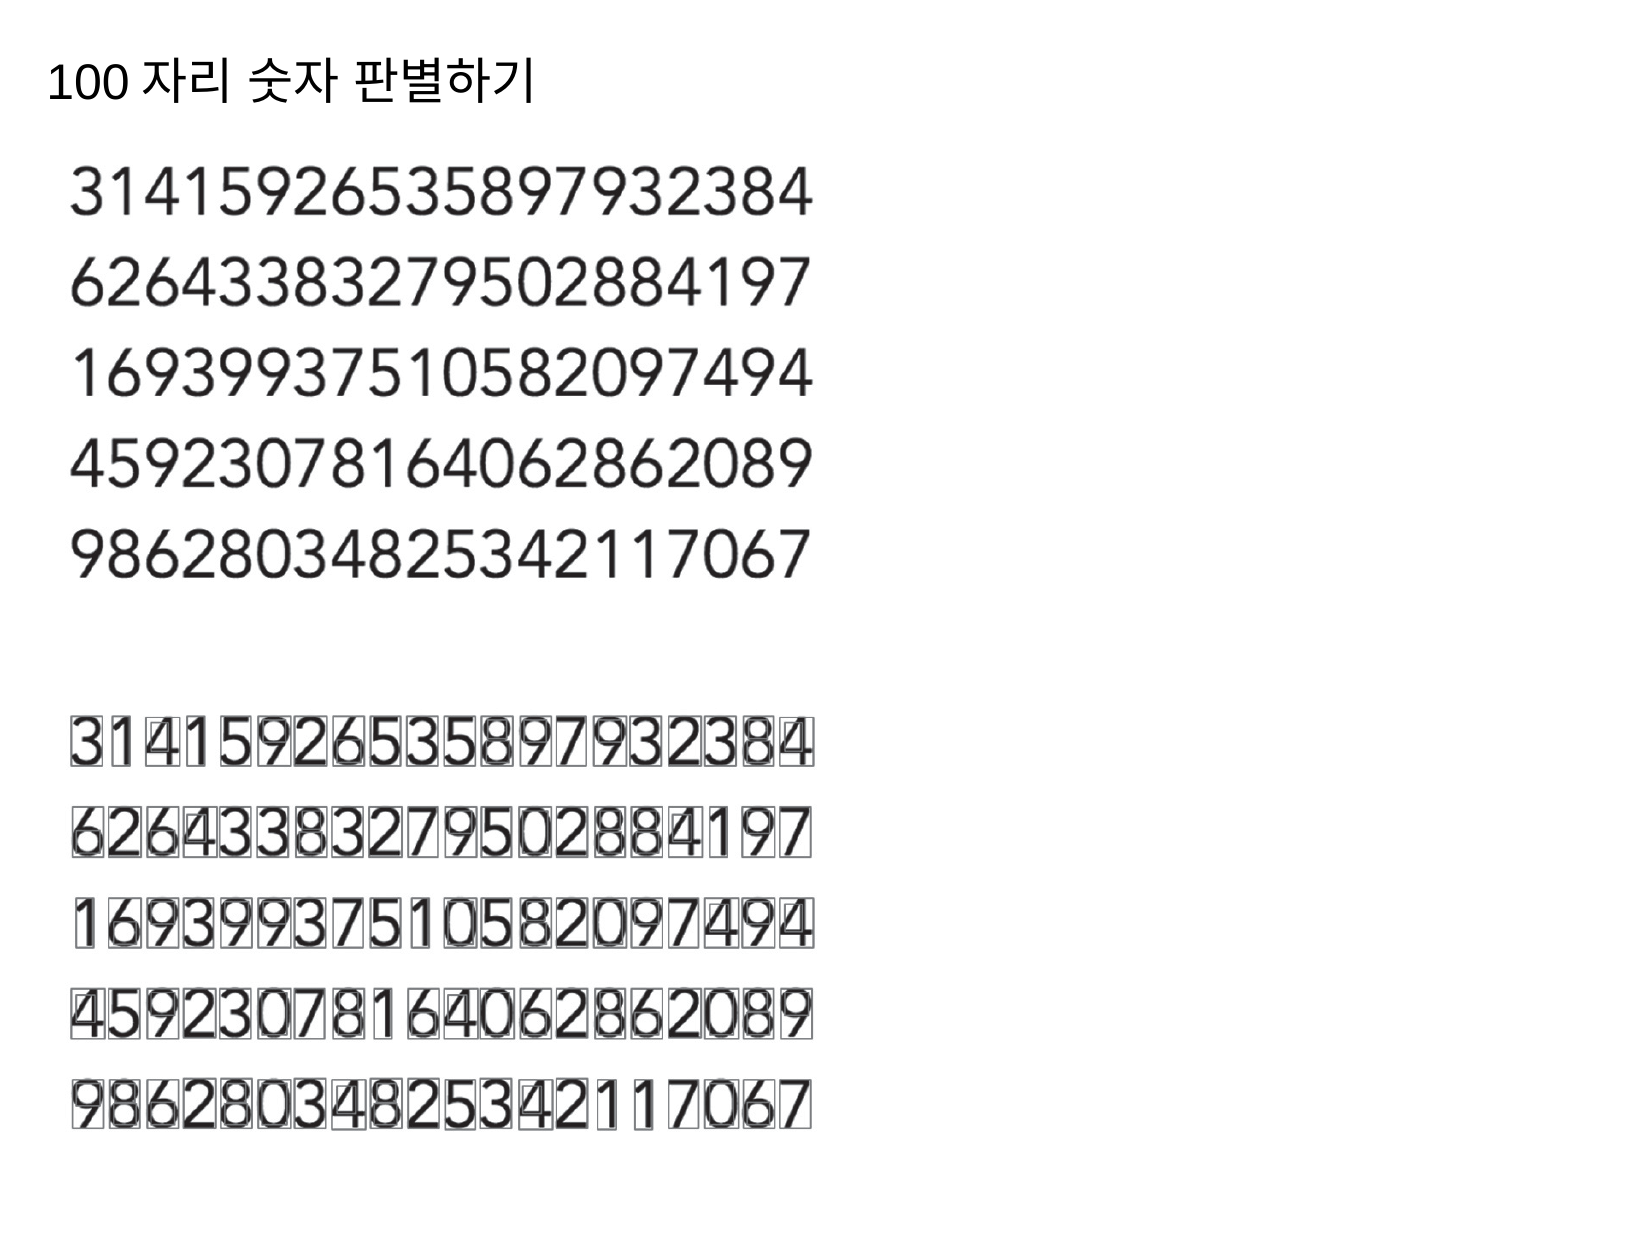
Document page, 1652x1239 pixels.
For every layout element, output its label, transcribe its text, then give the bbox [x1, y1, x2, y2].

text_box [44, 144, 851, 602]
text_box [44, 694, 851, 1151]
text_box 100자리 숫자 판별하기 [44, 19, 1607, 110]
